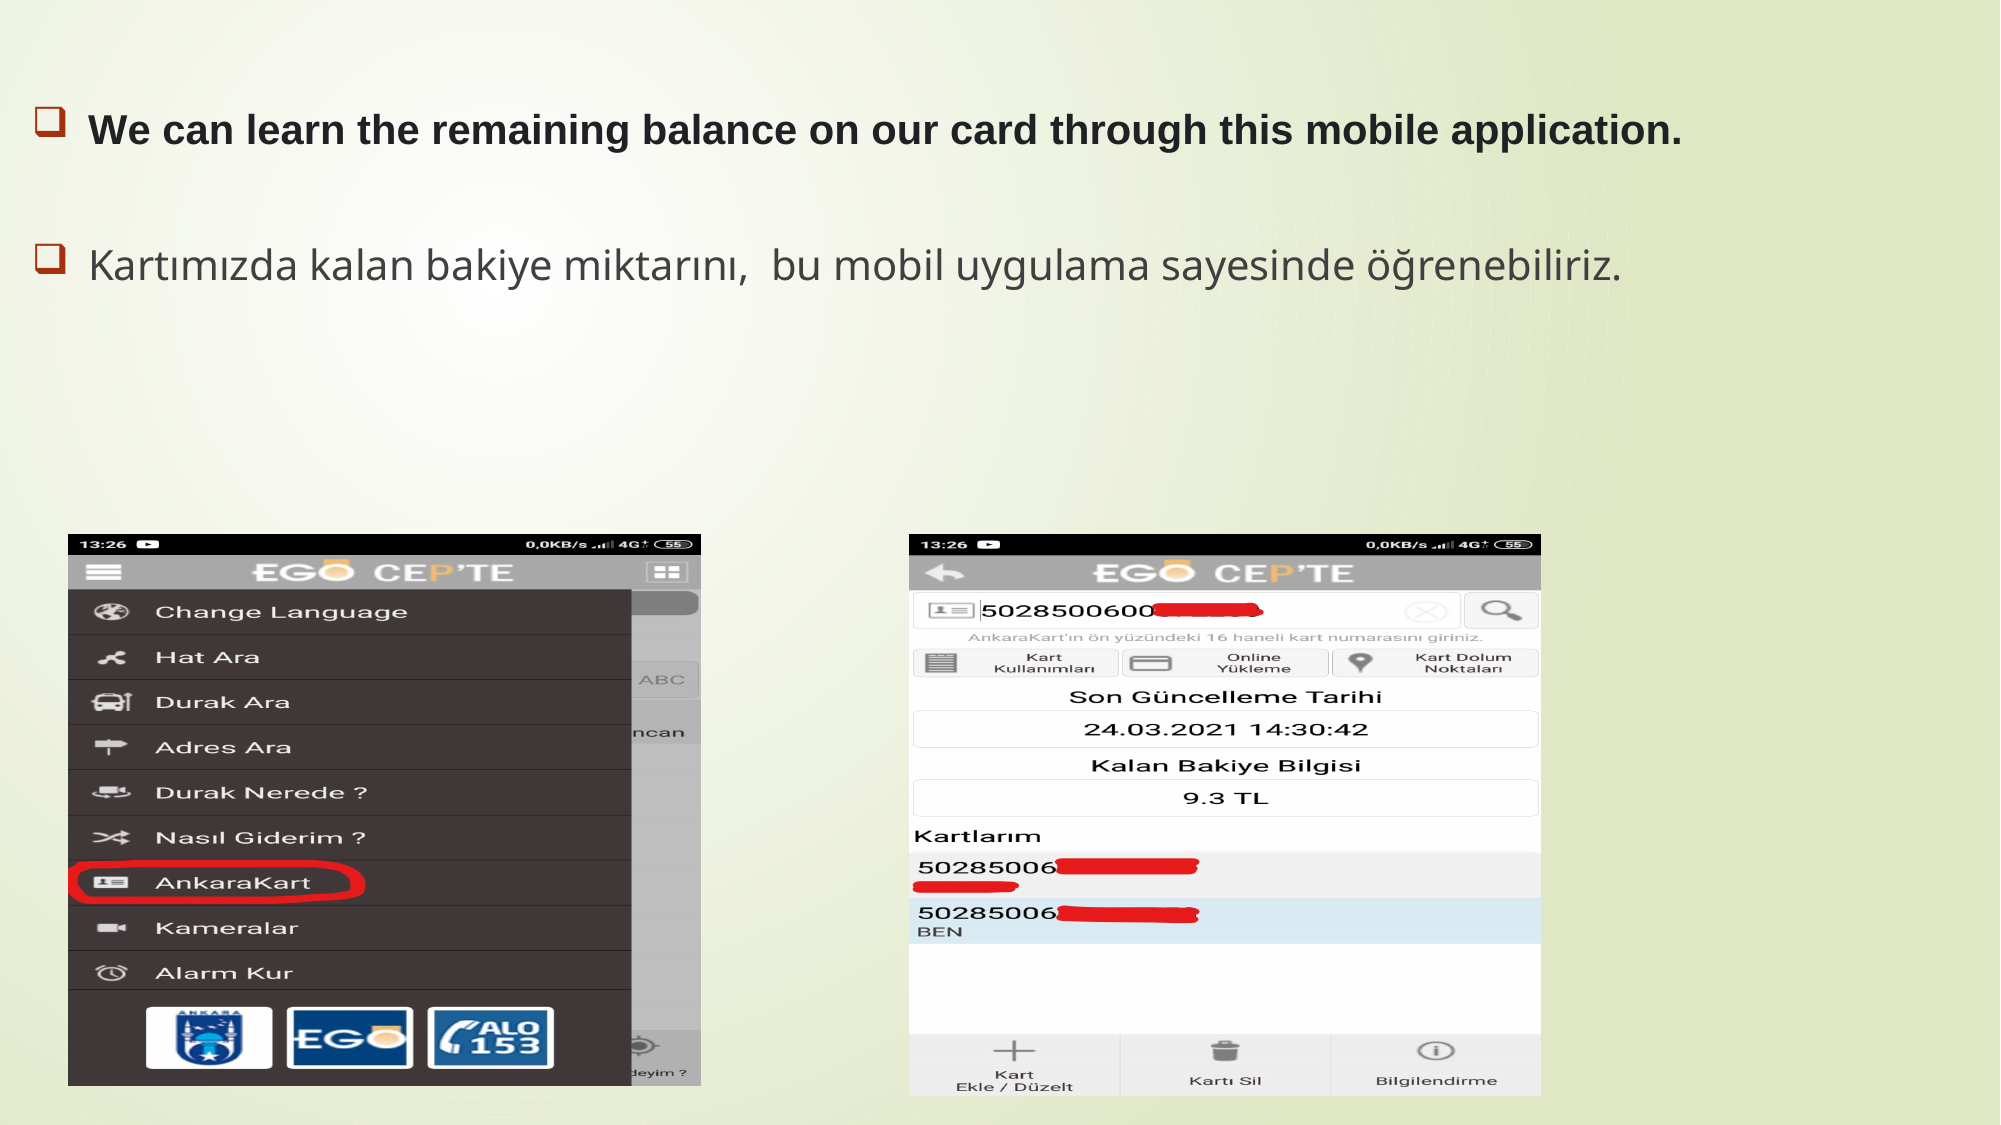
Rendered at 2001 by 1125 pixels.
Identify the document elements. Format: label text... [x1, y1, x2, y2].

picture [68, 533, 701, 1086]
picture [908, 533, 1542, 1097]
list We can learn the remaining balance on our card through this mobile application. Kartımızda kalan bakiye miktarını, bu mobil uygulama sayesinde öğrenebiliriz. [16, 29, 1863, 1125]
